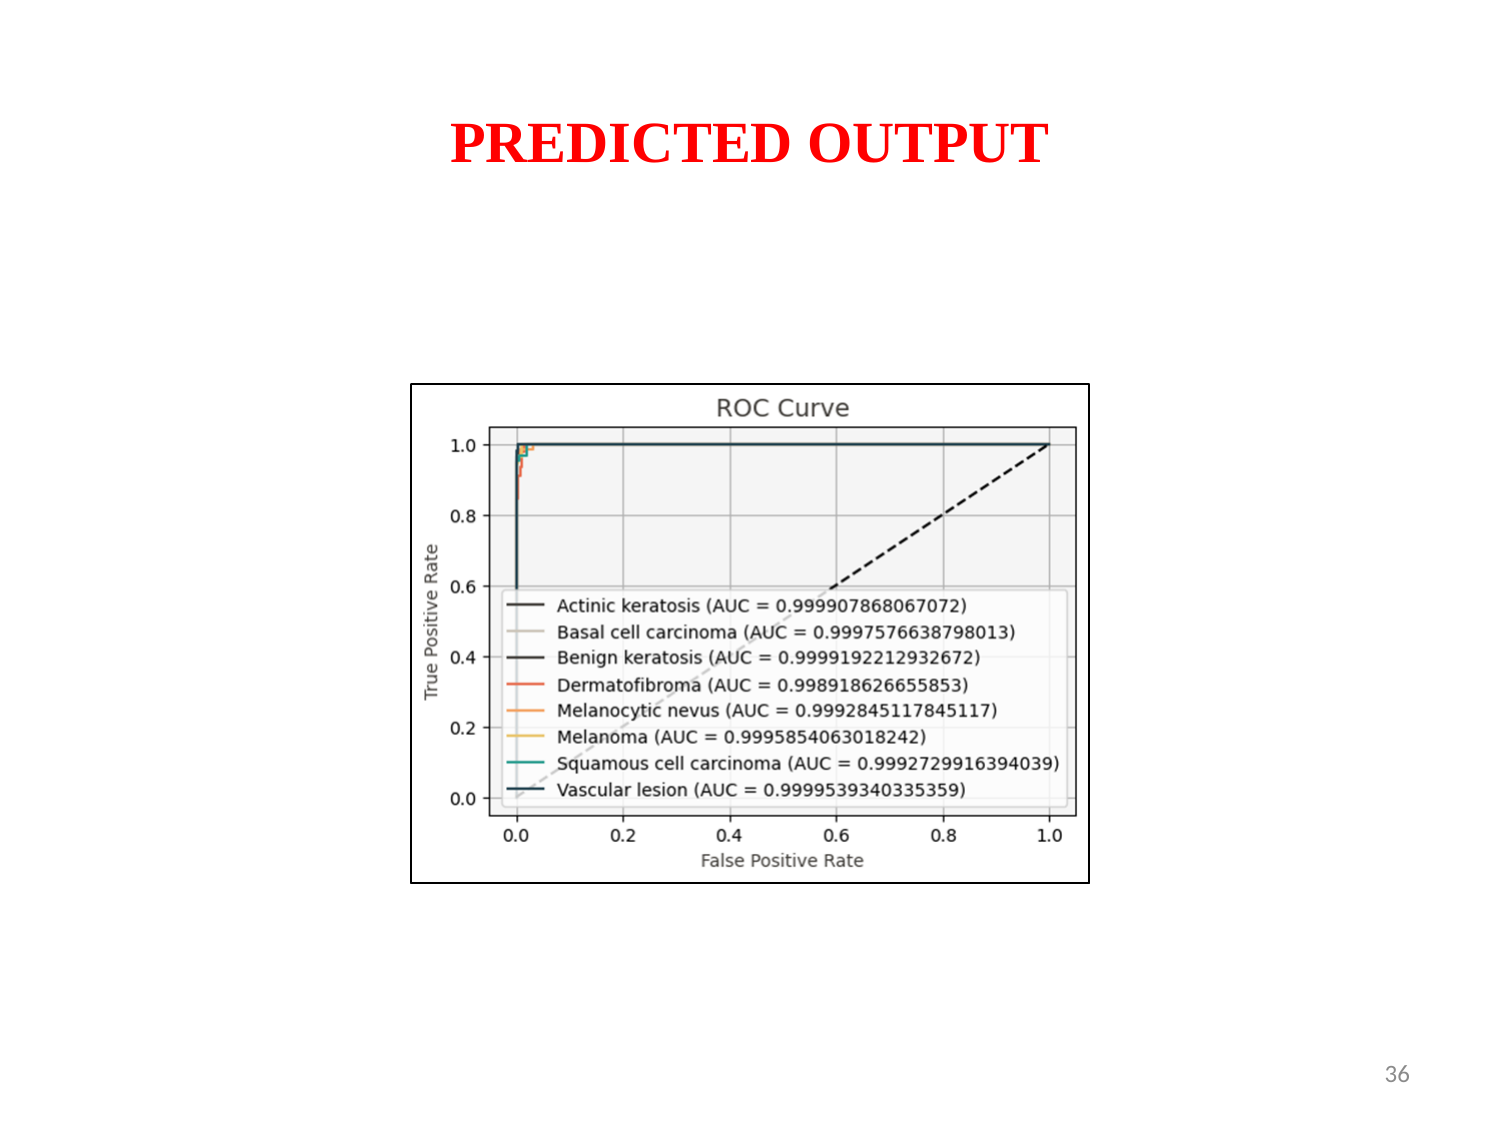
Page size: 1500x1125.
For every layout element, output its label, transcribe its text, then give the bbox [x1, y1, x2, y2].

title PREDICTED OUTPUT [75, 45, 1425, 233]
slide_number 36 [1074, 1042, 1425, 1103]
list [410, 383, 1090, 884]
